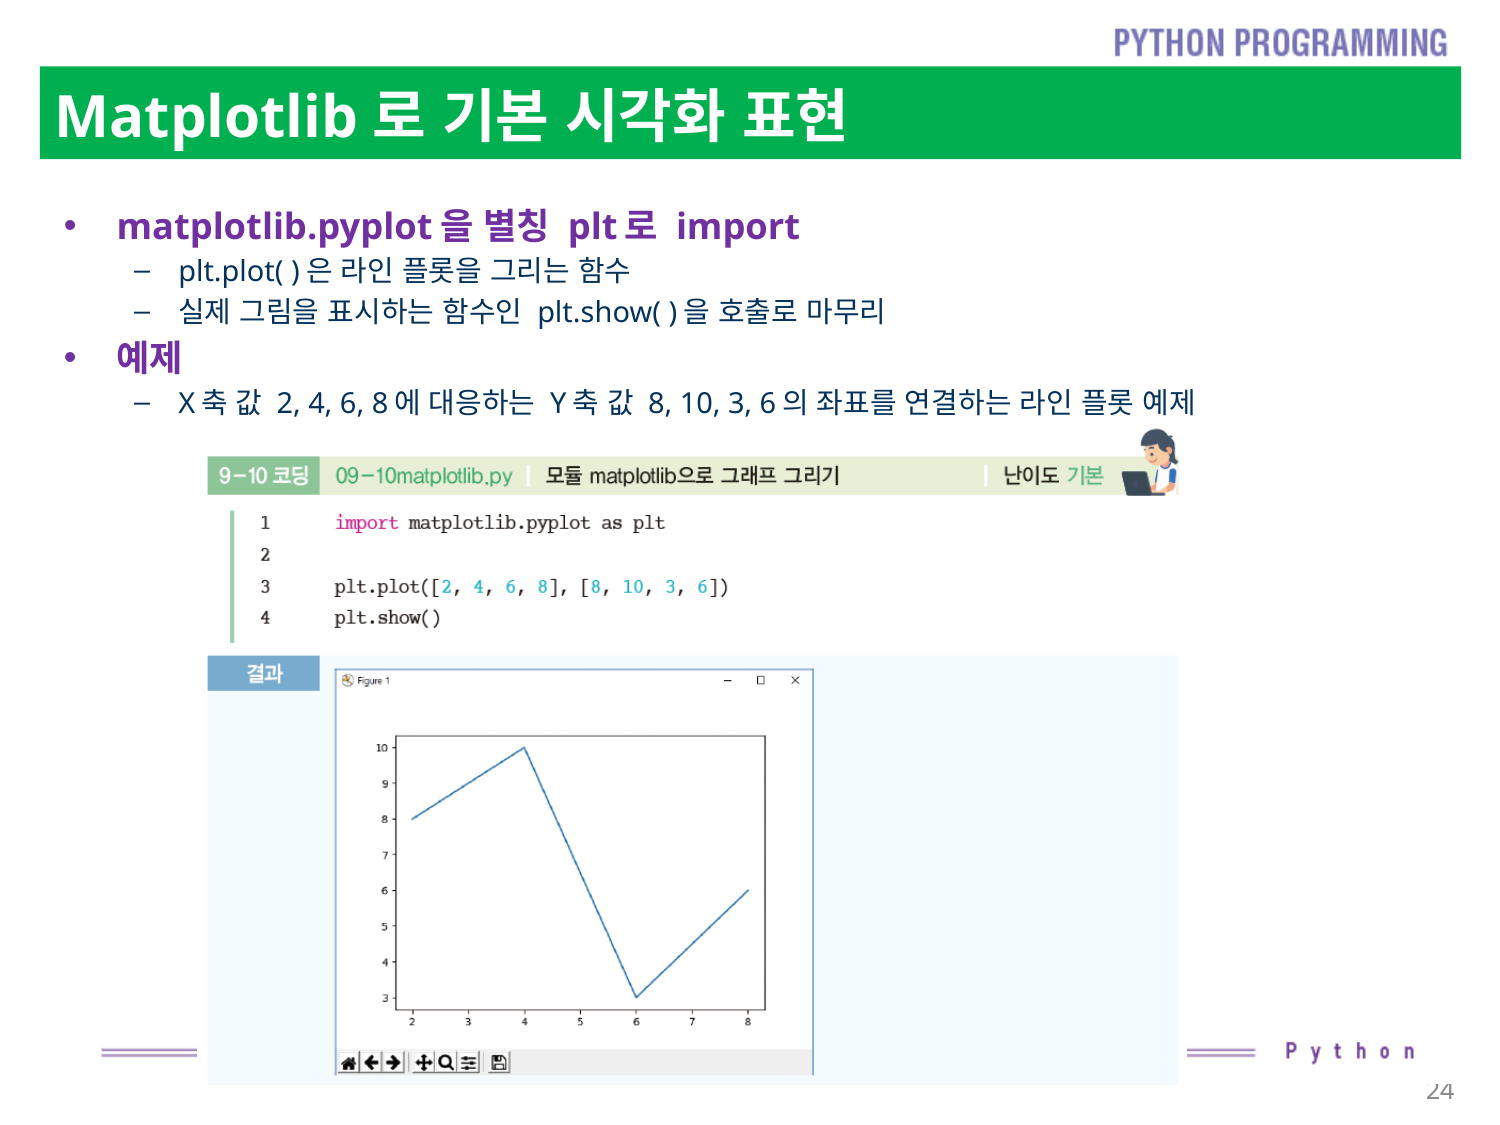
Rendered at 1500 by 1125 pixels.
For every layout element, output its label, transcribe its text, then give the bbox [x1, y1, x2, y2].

picture [18, 416, 1483, 1086]
slide_number 24 [1119, 1071, 1470, 1112]
picture [1106, 13, 1462, 66]
list matplotlib.pyplot을 별칭 plt로 import plt.plot( )은 라인 플롯을 그리는 함수 실제 그림을 표시하는 함수인 plt.show( )을 호출로 마무리 예제 X축 값 2, 4, 6, 8에 대응하는 Y축 값 8, 10, 3, 6의 좌표를 연결하는 라인 플롯 예제 [48, 195, 1461, 428]
title Matplotlib로 기본 시각화 표현 [39, 76, 1444, 152]
